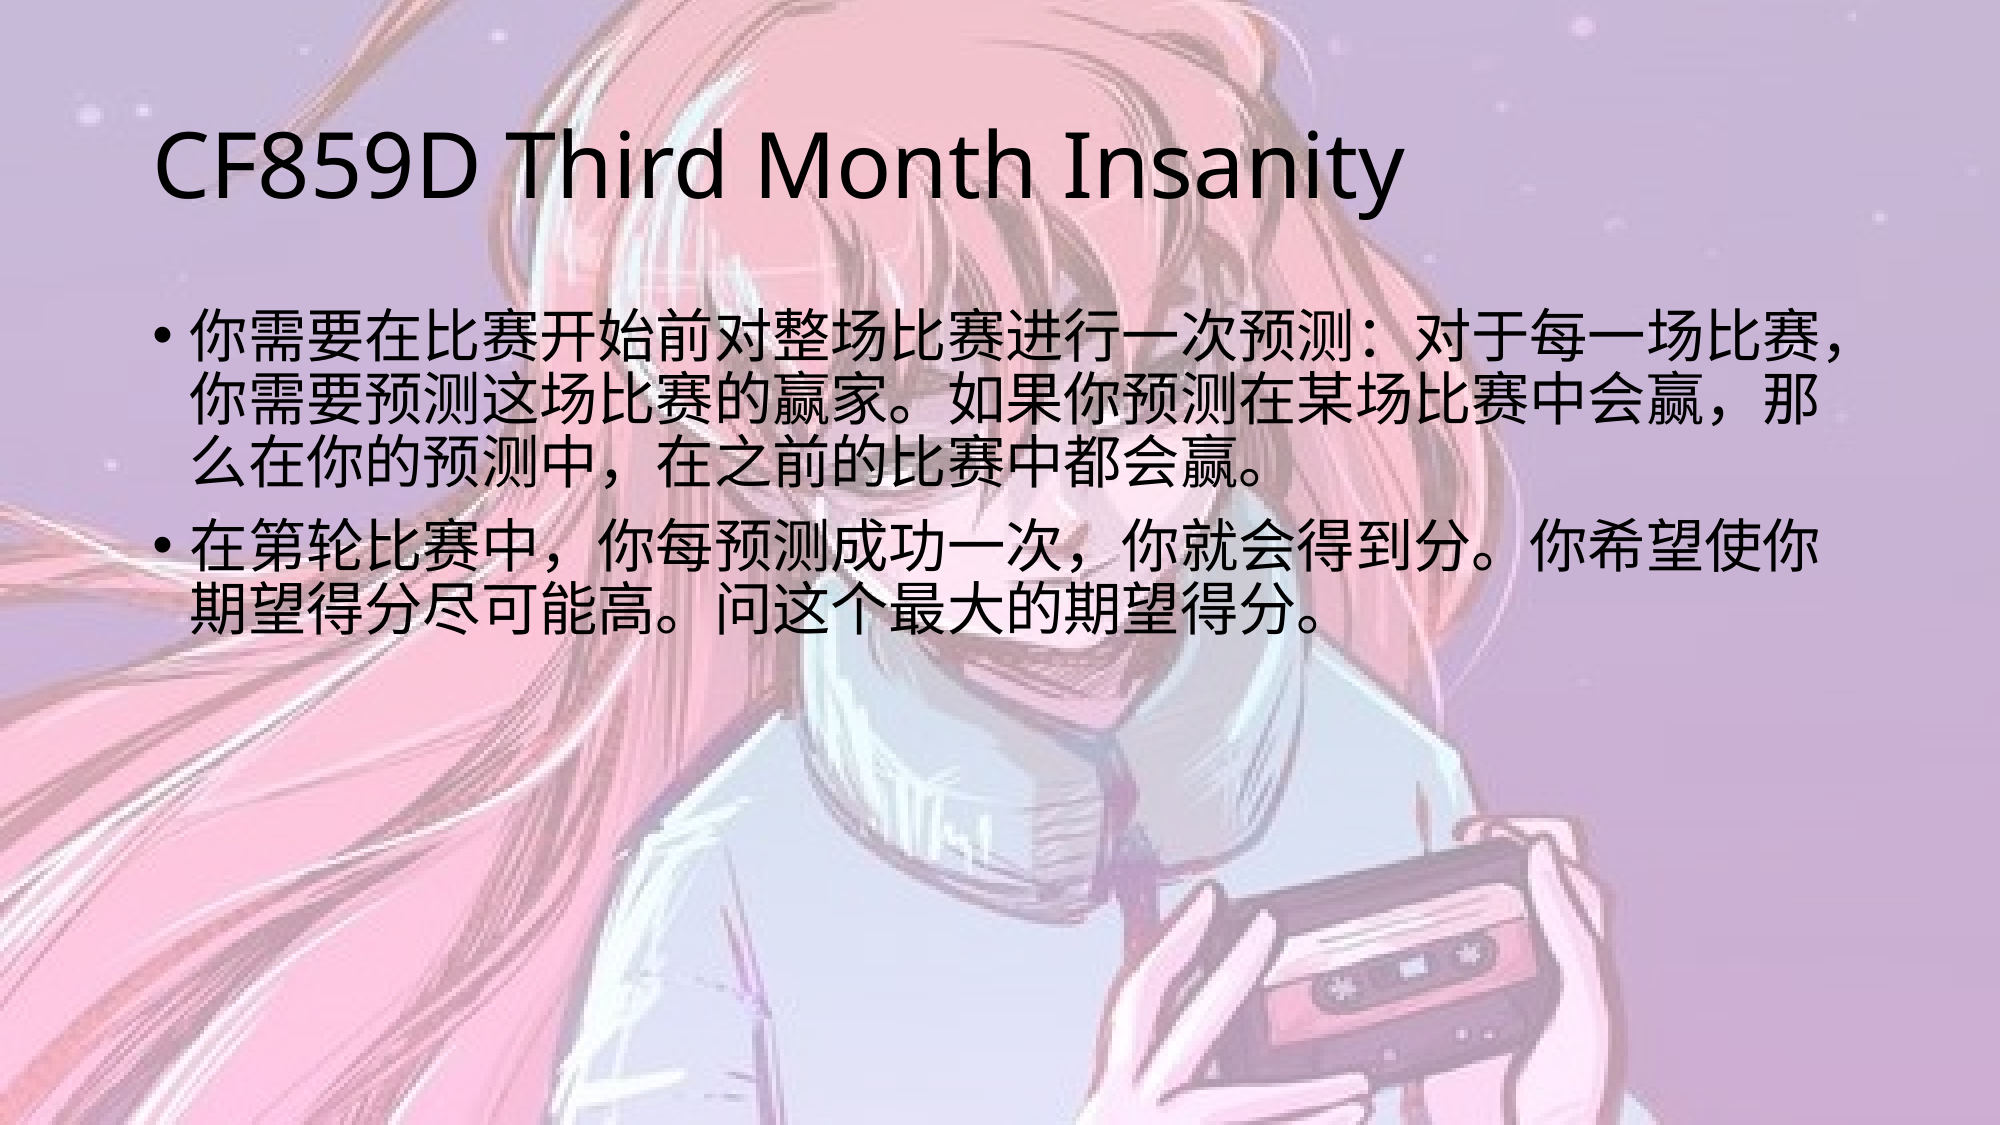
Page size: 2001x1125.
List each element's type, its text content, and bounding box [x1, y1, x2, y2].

title CF859D Third Month Insanity [137, 59, 1863, 278]
